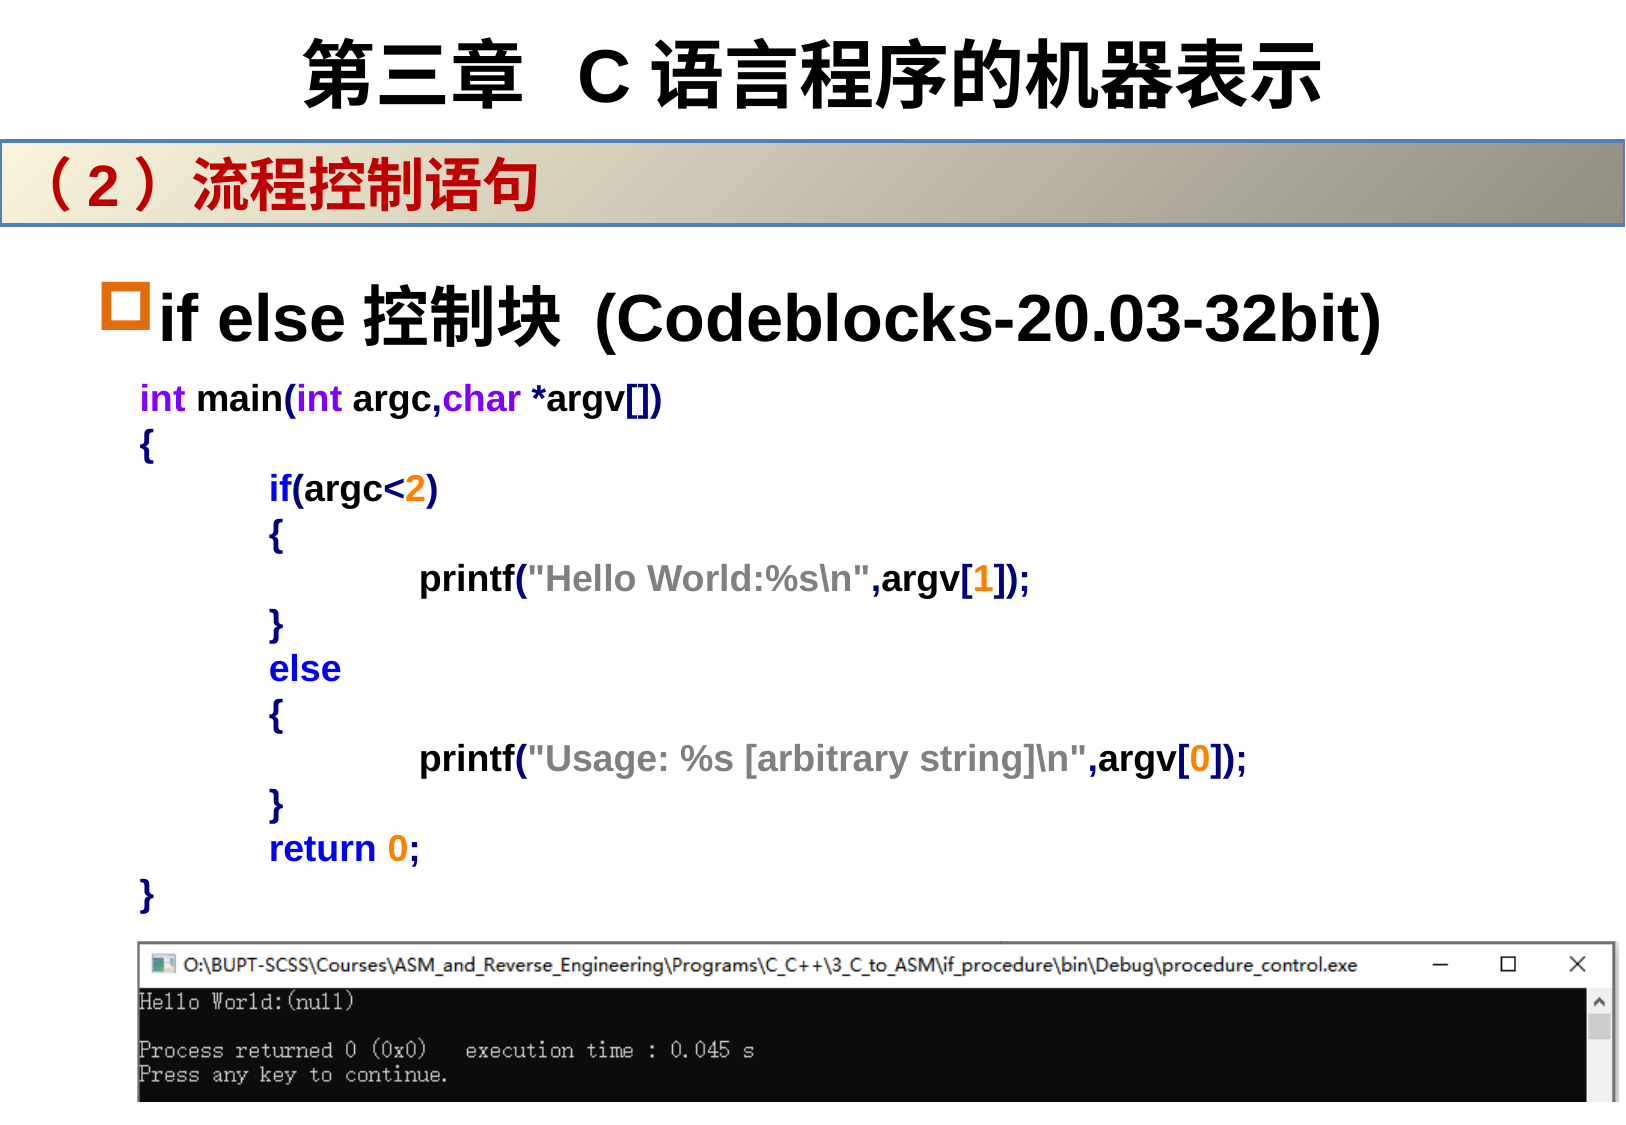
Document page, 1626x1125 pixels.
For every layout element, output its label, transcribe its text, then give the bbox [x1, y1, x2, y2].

text_box int main(int argc,char *argv[]) { if(argc<2) { printf("Hello World:%s\n",argv[1]); } else { printf("Usage: %s [arbitrary string]\n",argv[0]); } return 0; } [103, 366, 1563, 922]
title 第三章 C语言程序的机器表示 [81, 19, 1544, 126]
list if else控制块 (Codeblocks-20.03-32bit) [81, 267, 1544, 882]
picture [137, 940, 1620, 1102]
text_box （2）流程控制语句 [0, 139, 1625, 227]
